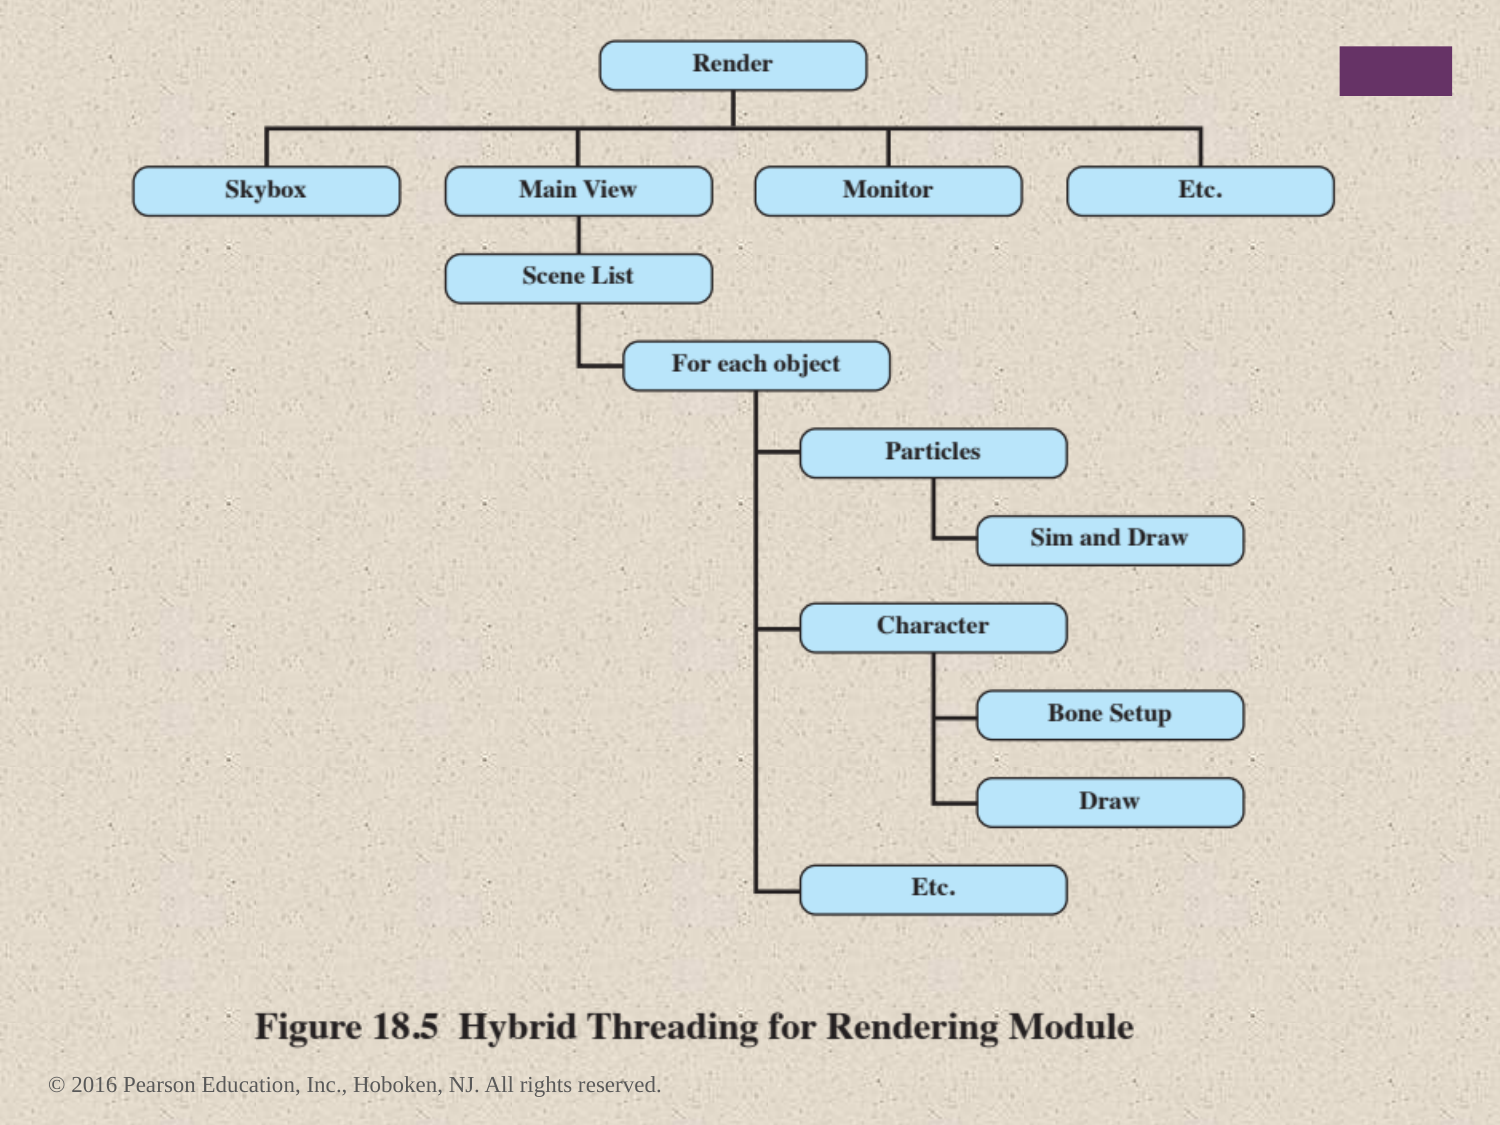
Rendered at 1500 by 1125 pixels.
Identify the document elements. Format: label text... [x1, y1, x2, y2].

picture [0, 0, 1500, 1125]
footer © 2016 Pearson Education, Inc., Hoboken, NJ. All rights reserved. [33, 1053, 1038, 1114]
picture [76, 0, 1377, 1095]
